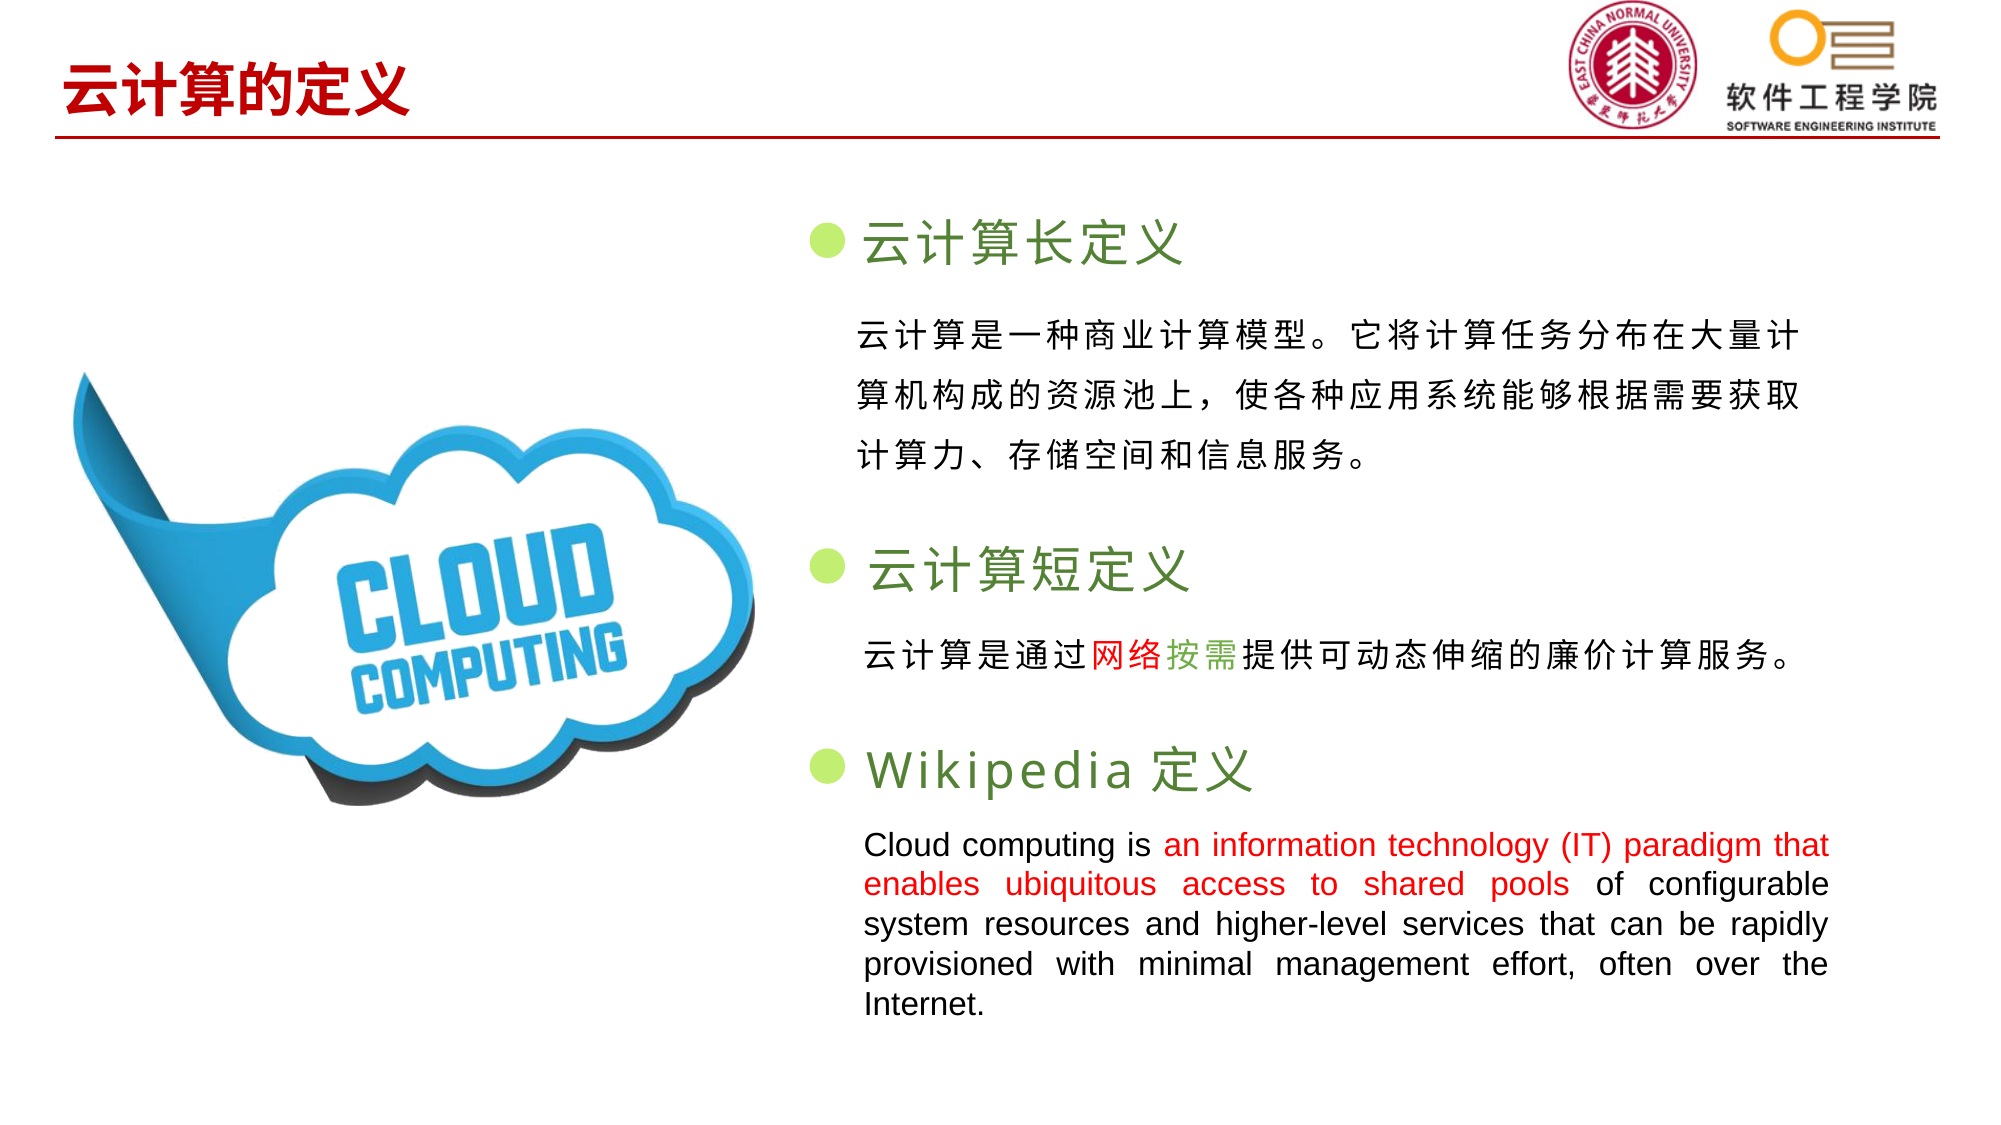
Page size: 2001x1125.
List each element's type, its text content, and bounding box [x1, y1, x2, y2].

picture [73, 372, 755, 807]
text_box [808, 221, 847, 260]
text_box Wikipedia定义 [851, 731, 1270, 806]
text_box 云计算长定义 [846, 204, 1200, 279]
text_box 云计算短定义 [853, 531, 1207, 606]
text_box 云计算是通过网络按需提供可动态伸缩的廉价计算服务。 [848, 606, 1827, 682]
text_box 云计算的定义 [47, 46, 1541, 131]
text_box Cloud computing is an information technology (IT) paradigm that enables ubiquitous access to shared pools of configurable system resources and higher-level services that can be rapidly provisioned with minimal management effort, often over the Internet. [848, 815, 1845, 1030]
text_box [808, 747, 847, 785]
text_box 云计算是一种商业计算模型。它将计算任务分布在大量计算机构成的资源池上，使各种应用系统能够根据需要获取计算力、存储空间和信息服务。 [842, 287, 1827, 482]
text_box [808, 547, 847, 585]
picture [1566, 0, 1953, 131]
